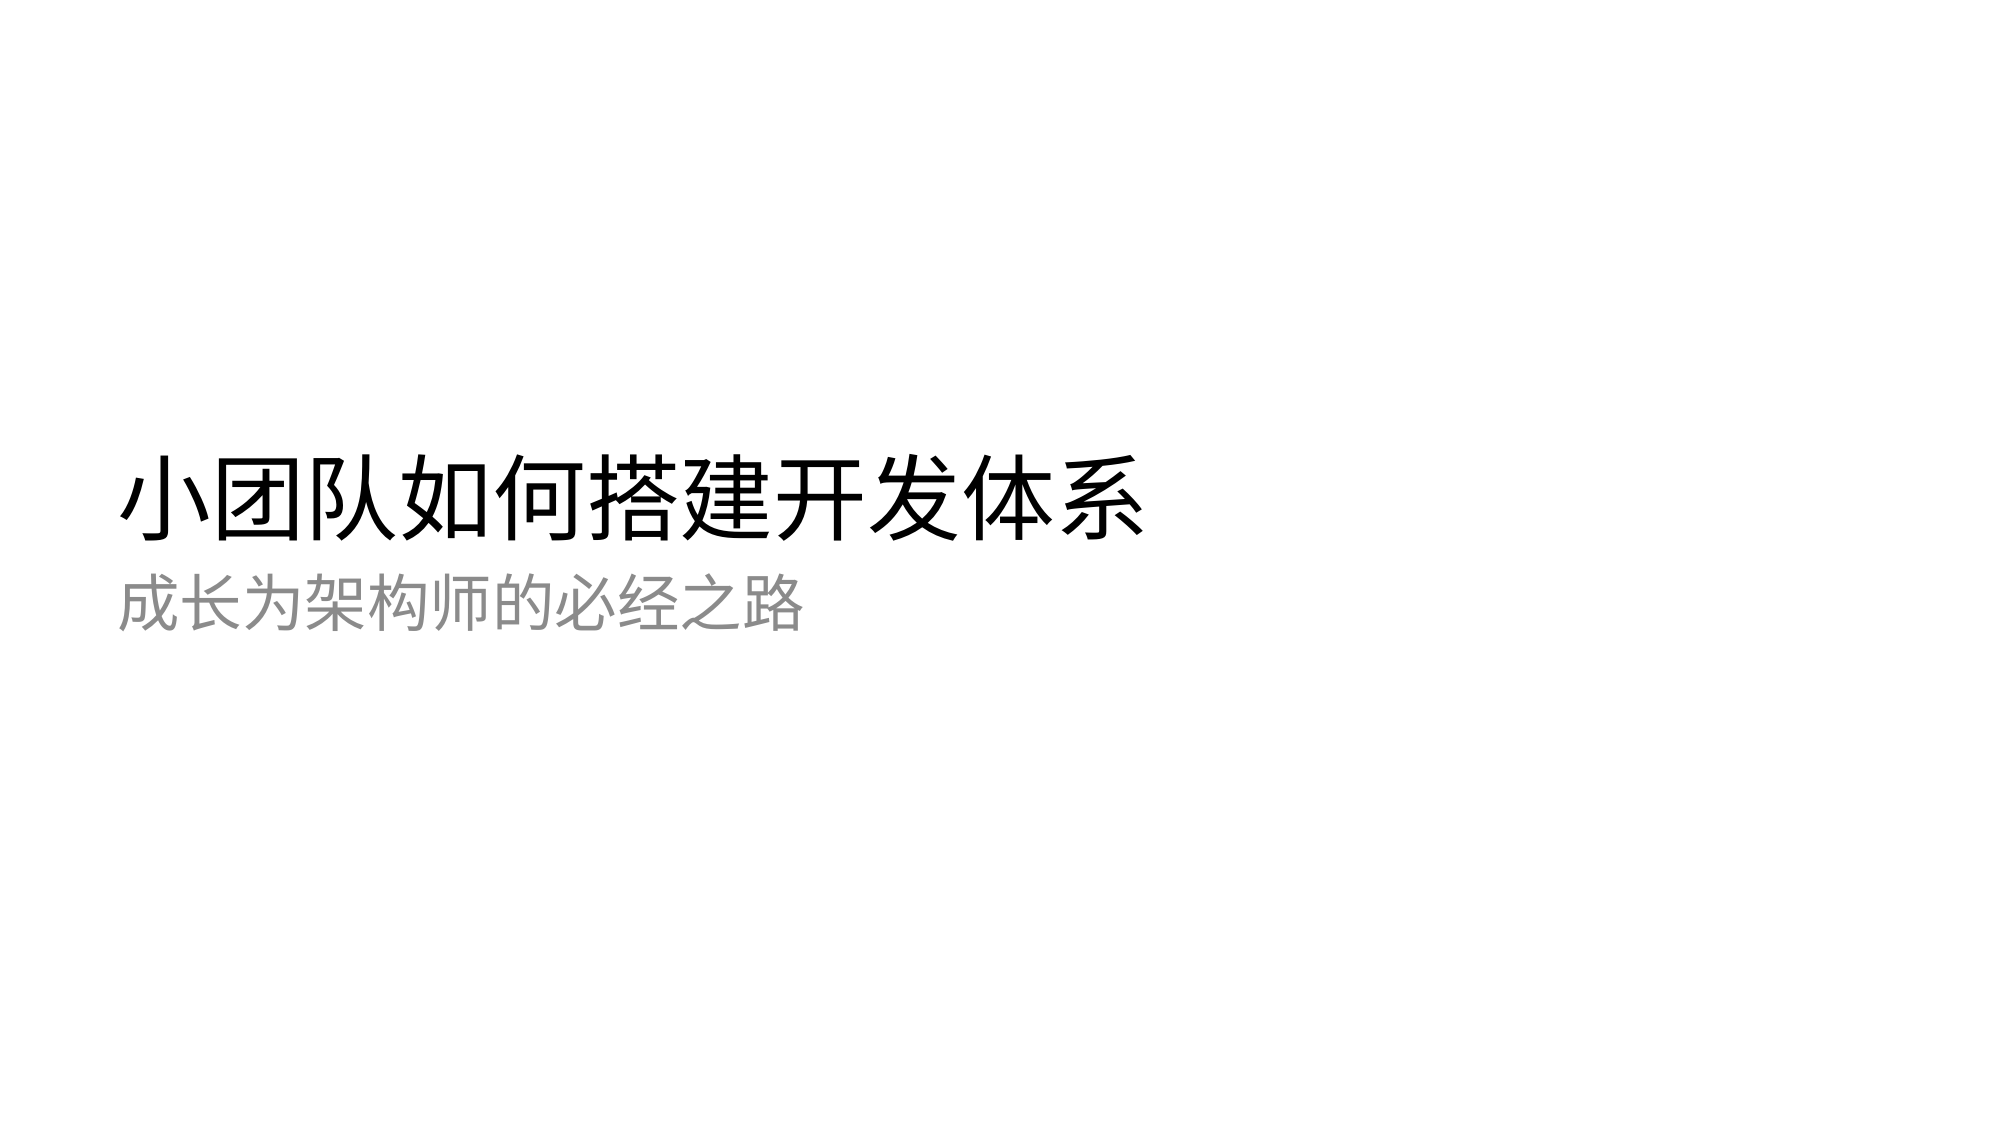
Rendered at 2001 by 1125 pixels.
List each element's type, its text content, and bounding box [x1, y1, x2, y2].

title 小团队如何搭建开发体系 [102, 210, 1397, 562]
list 成长为架构师的必经之路 [102, 564, 1397, 750]
